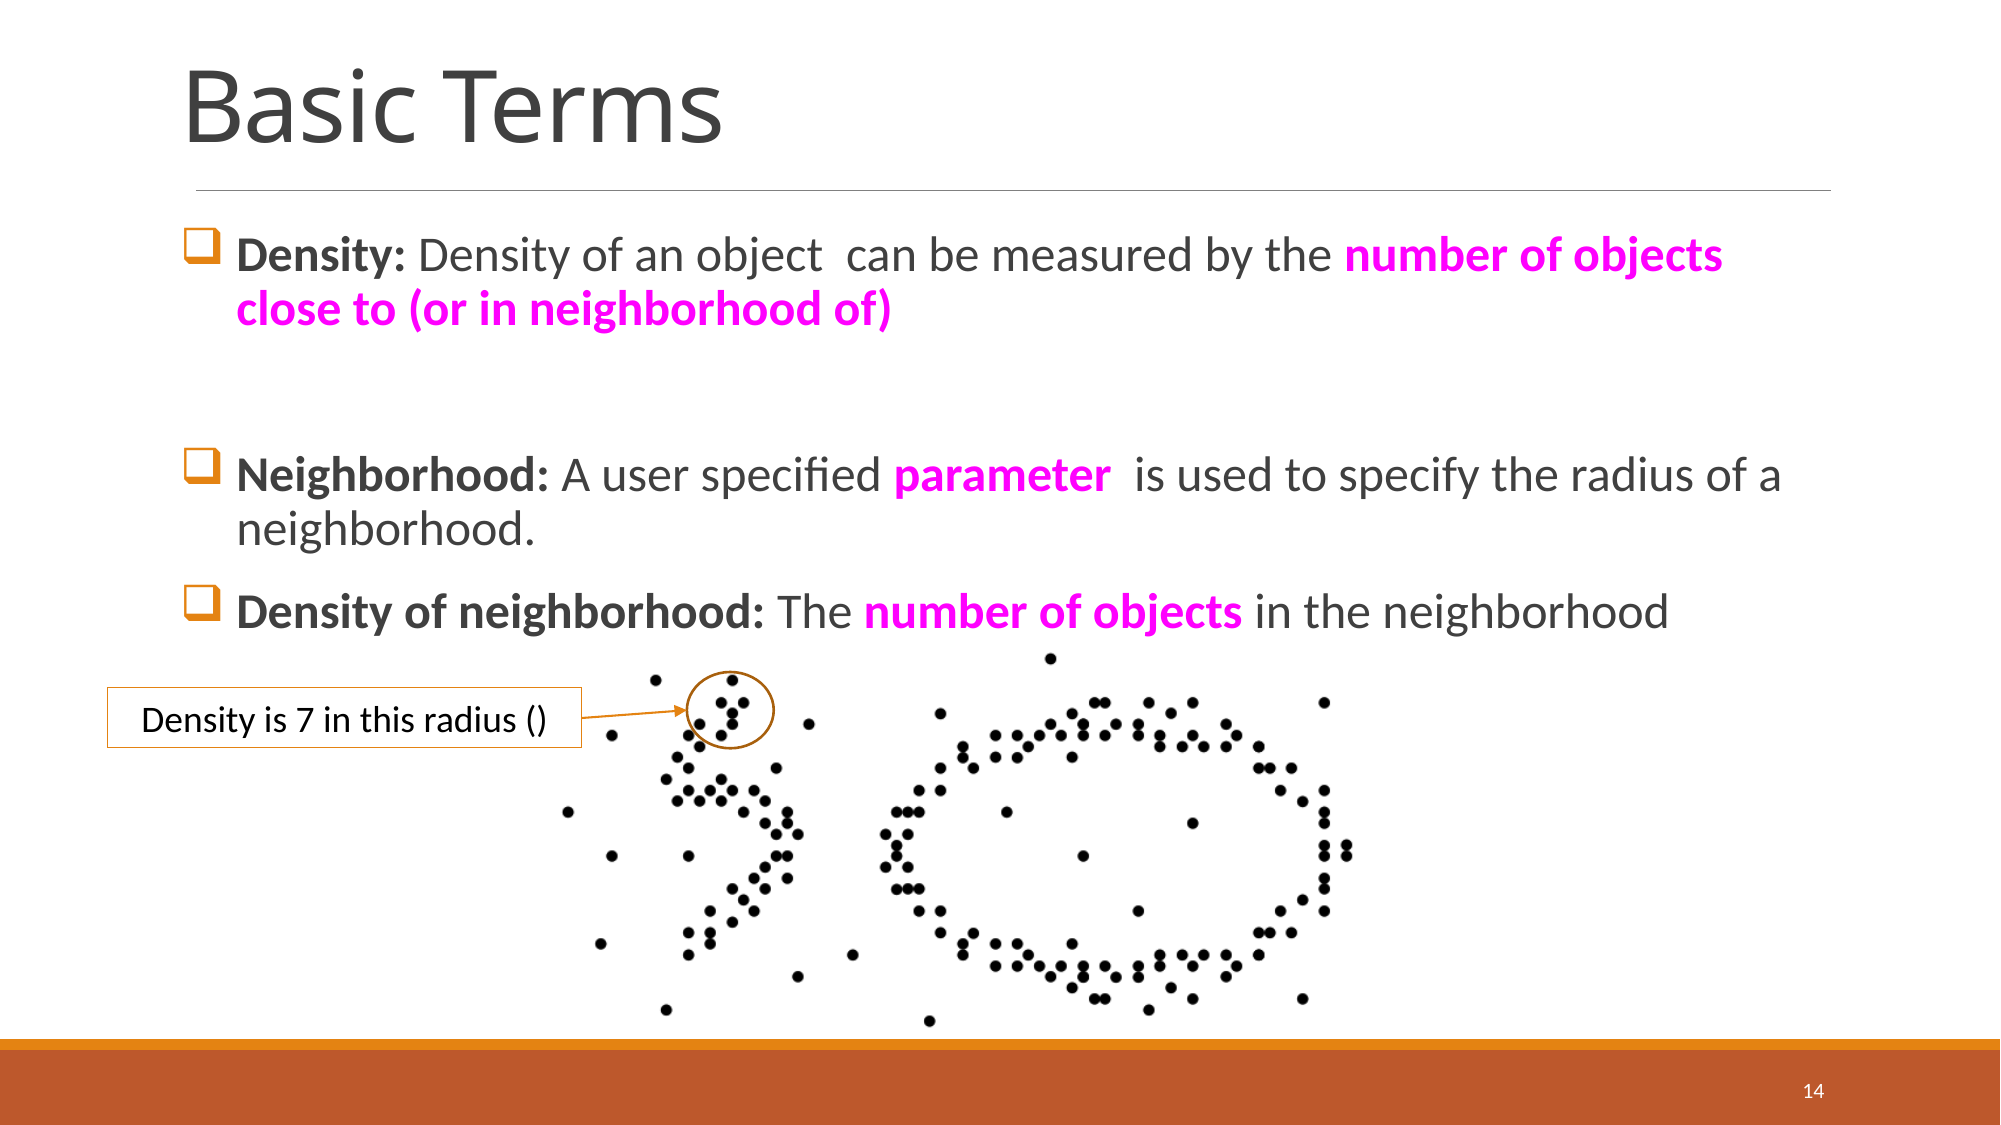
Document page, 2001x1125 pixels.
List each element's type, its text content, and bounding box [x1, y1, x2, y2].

picture [543, 649, 1364, 1033]
slide_number 14 [1624, 1059, 1840, 1120]
title Basic Terms [165, 8, 1815, 171]
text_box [107, 671, 775, 749]
